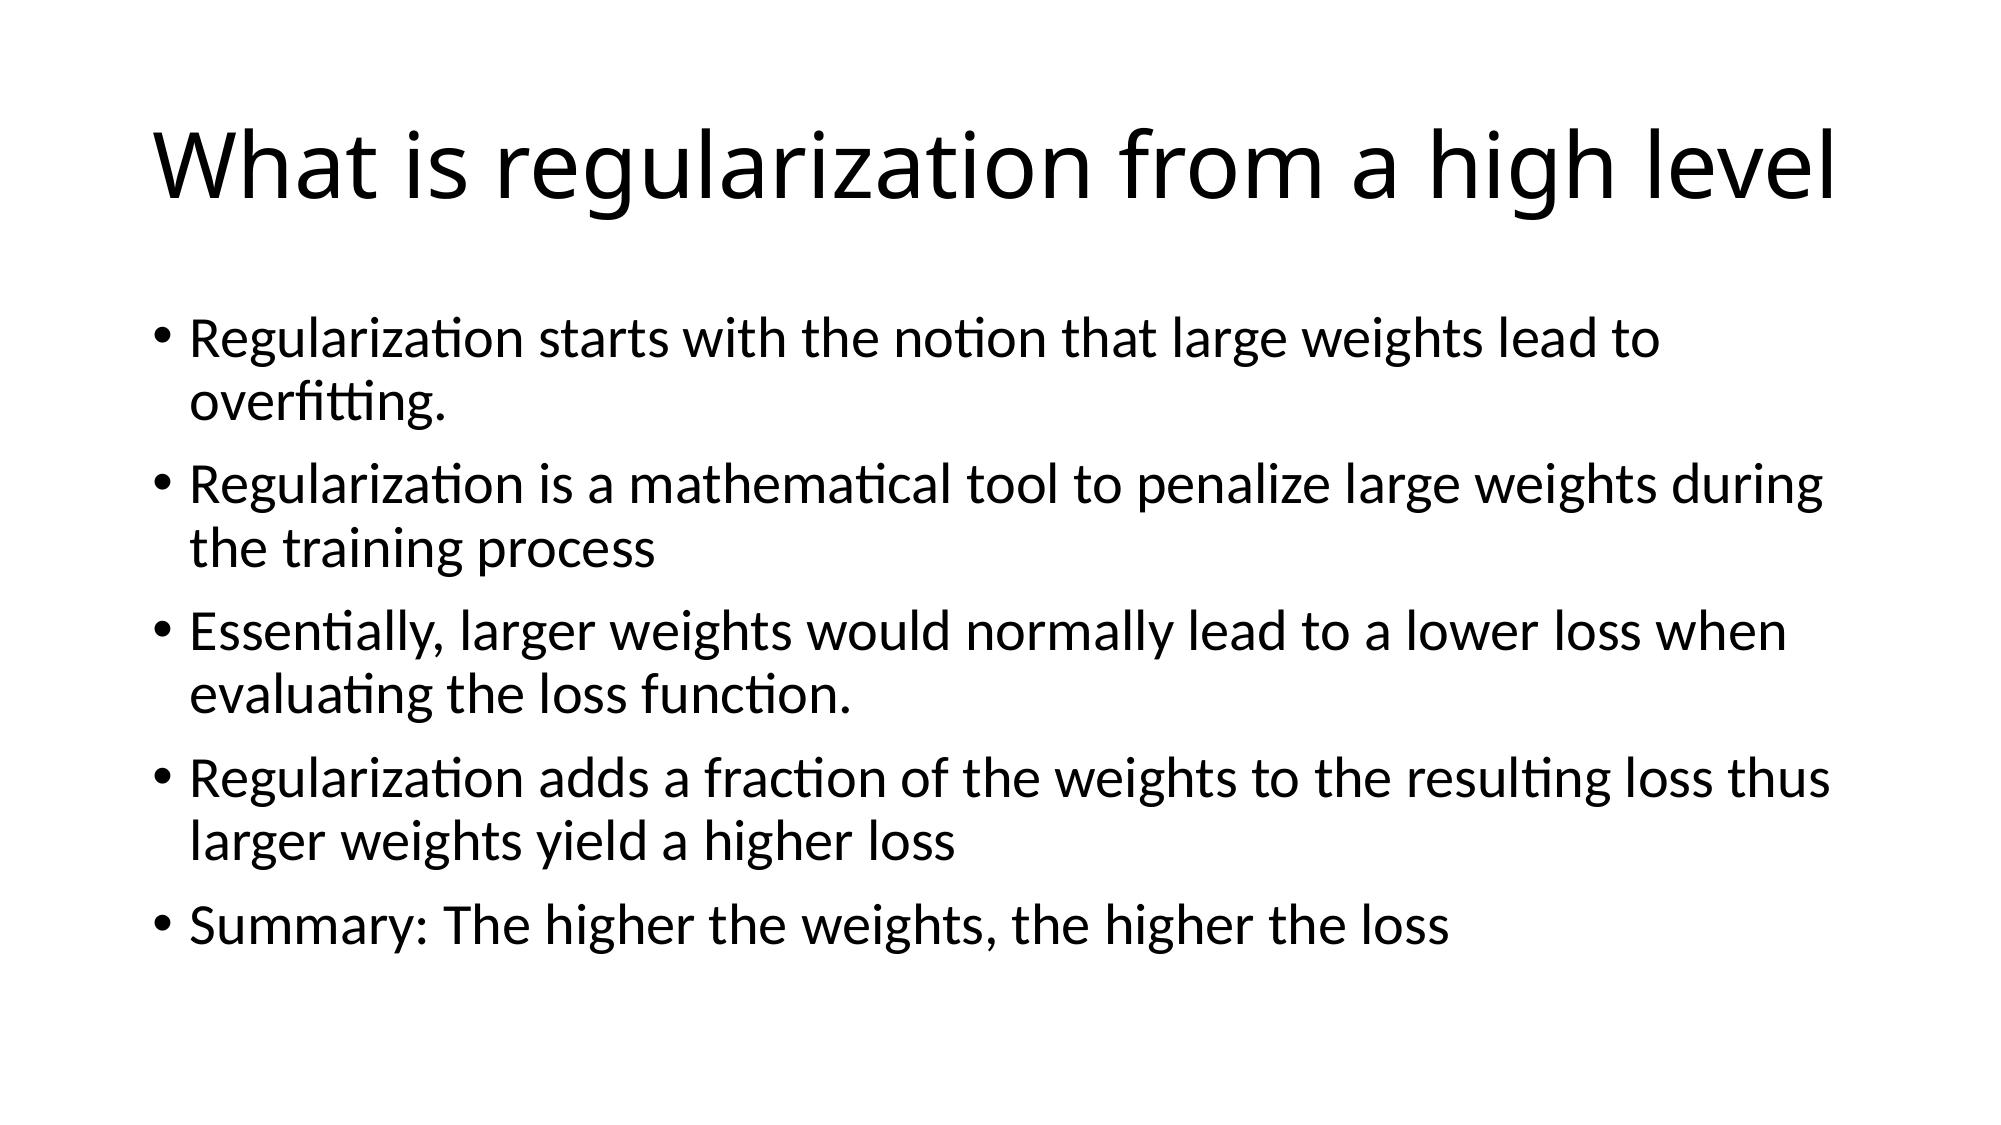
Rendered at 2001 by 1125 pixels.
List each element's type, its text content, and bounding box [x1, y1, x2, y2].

title What is regularization from a high level [137, 59, 1863, 278]
list Regularization starts with the notion that large weights lead to overfitting. Regularization is a mathematical tool to penalize large weights during the training process Essentially, larger weights would normally lead to a lower loss when evaluating the loss function. Regularization adds a fraction of the weights to the resulting loss thus larger weights yield a higher loss Summary: The higher the weights, the higher the loss [137, 299, 1863, 1014]
